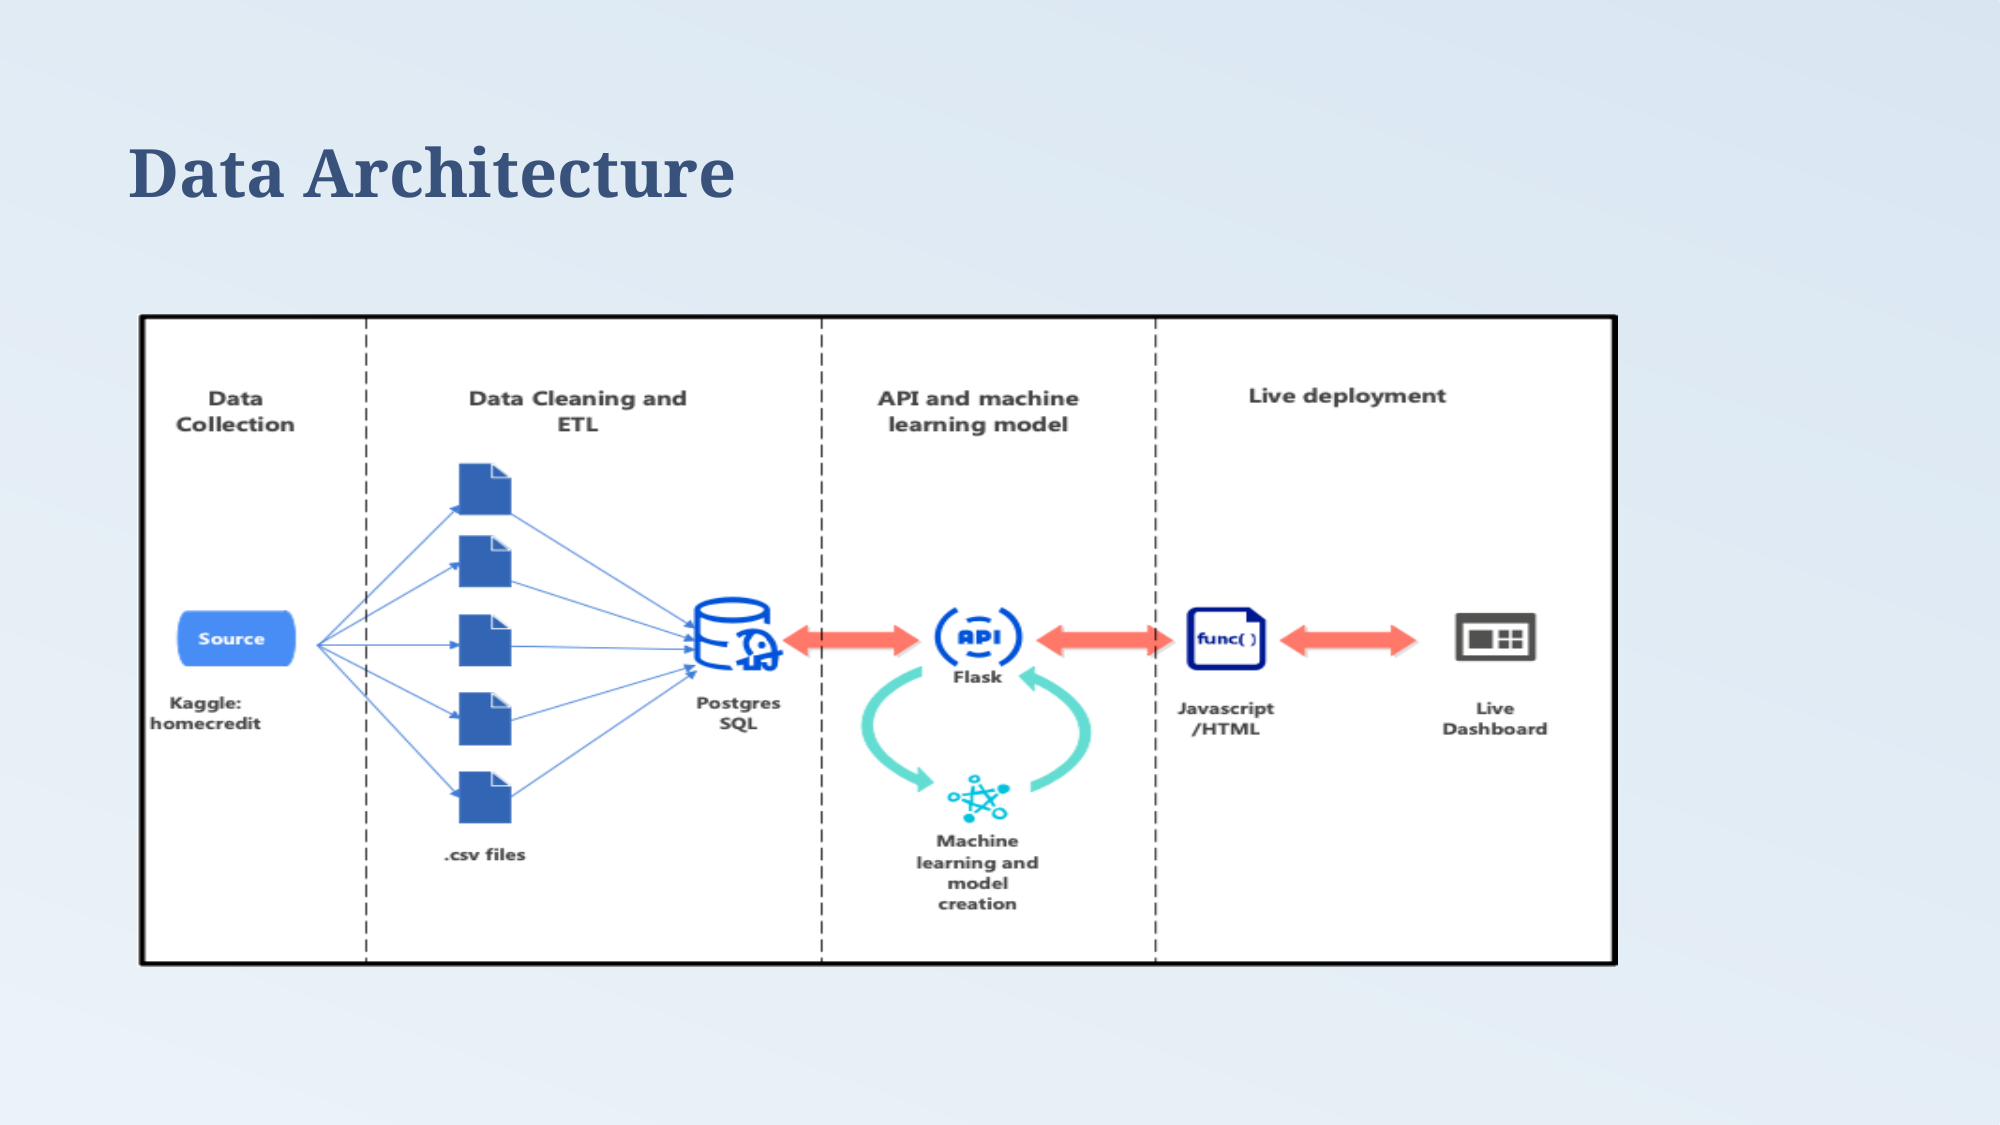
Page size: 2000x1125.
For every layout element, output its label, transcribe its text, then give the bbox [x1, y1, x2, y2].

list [137, 314, 1618, 967]
title Data Architecture [113, 42, 1914, 218]
